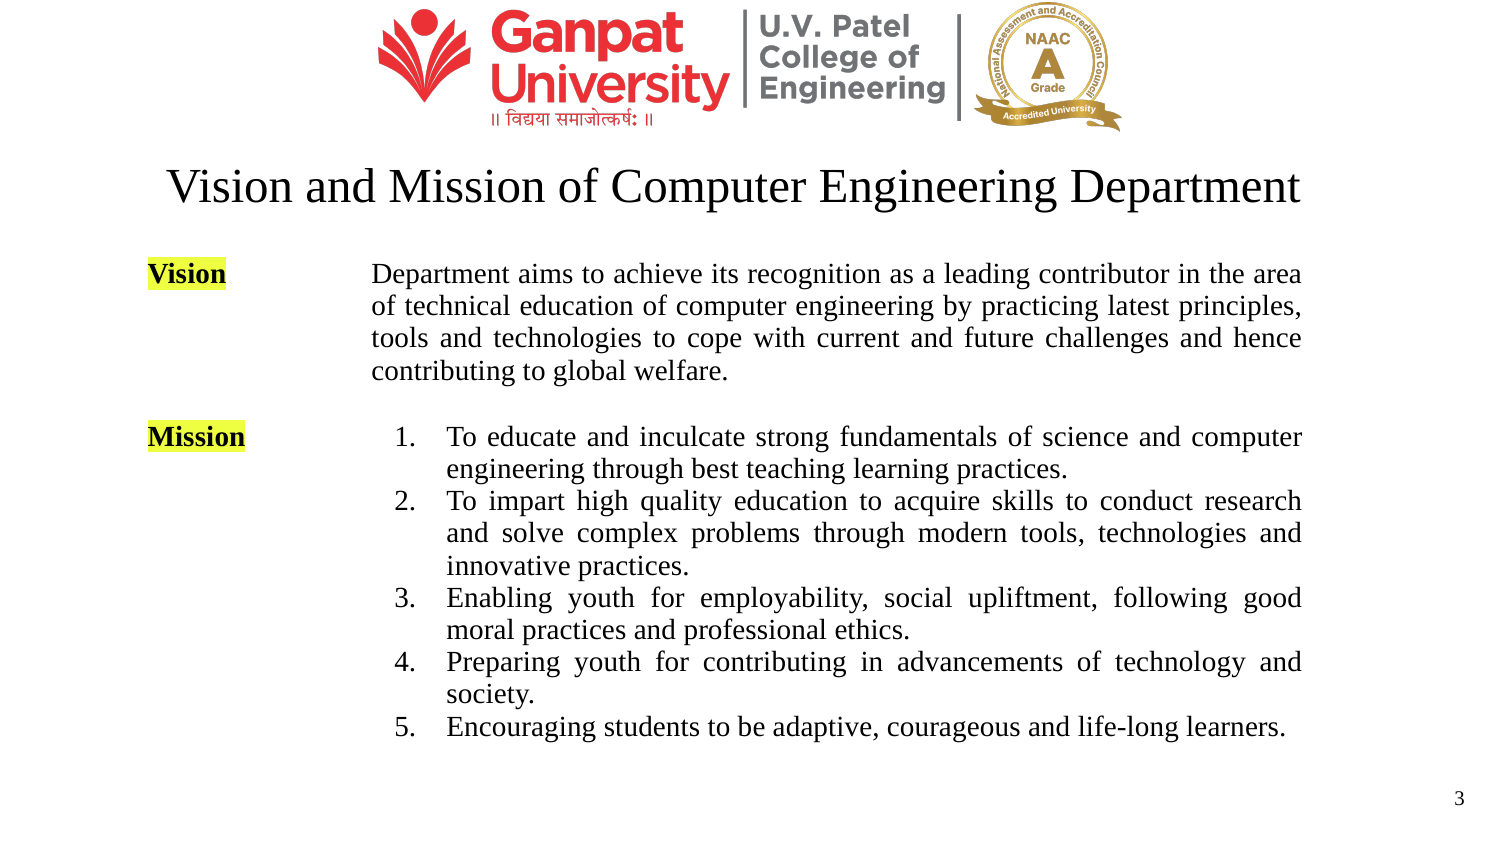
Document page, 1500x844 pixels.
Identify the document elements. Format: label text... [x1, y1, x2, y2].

table_cell Mission [133, 405, 356, 803]
table_header Department aims to achieve its recognition as a leading contributor in the area of technical education of computer engineering by practicing latest principles, tools and technologies to cope with current and future challenges and hence contributing to global welfare. [356, 242, 1318, 405]
picture [378, 2, 1122, 132]
table_header Vision [133, 242, 356, 405]
subtitle Vision and Mission of Computer Engineering Department [26, 138, 1425, 269]
slide_number 3 [1389, 764, 1480, 830]
table_cell To educate and inculcate strong fundamentals of science and computer engineering through best teaching learning practices. To impart high quality education to acquire skills to conduct research and solve complex problems through modern tools, technologies and innovative practices. Enabling youth for employability, social upliftment, following good moral practices and professional ethics. Preparing youth for contributing in advancements of technology and society. Encouraging students to be adaptive, courageous and life-long learners. [356, 405, 1318, 803]
